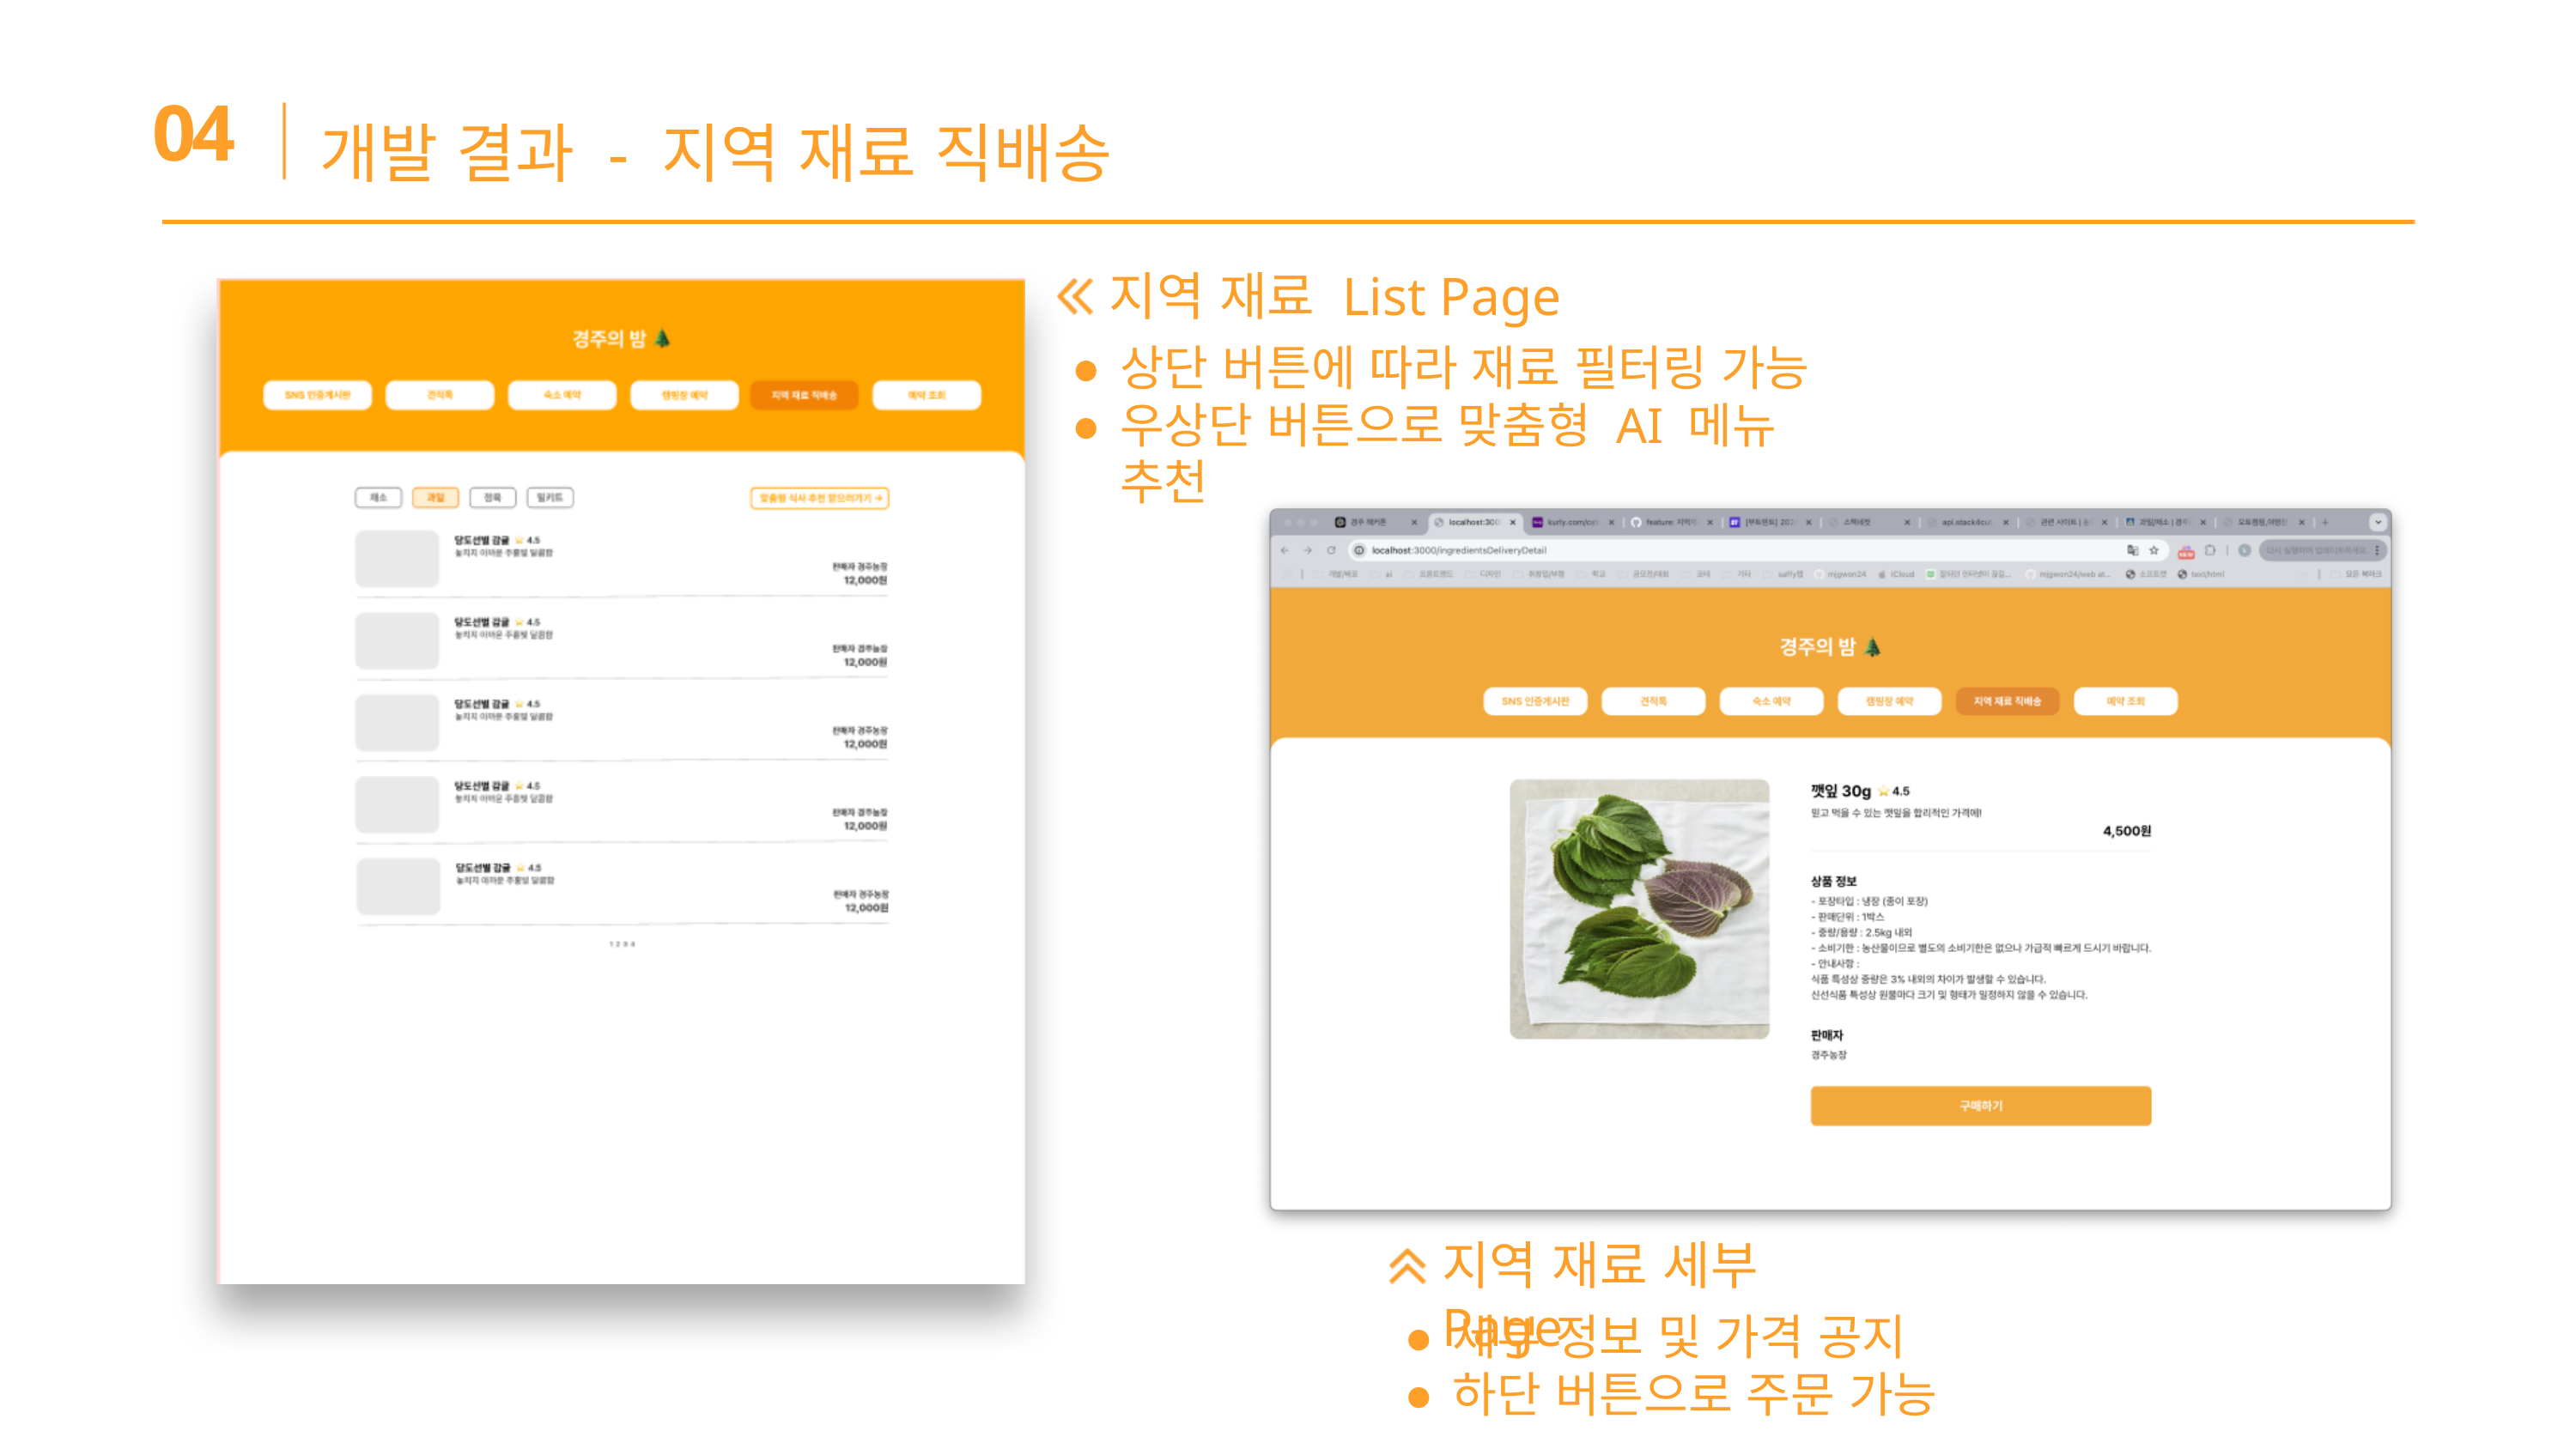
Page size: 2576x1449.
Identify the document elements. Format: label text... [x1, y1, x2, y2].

picture [1248, 493, 2414, 1238]
text_box 개발 결과 - 지역 재료 직배송 [319, 94, 1405, 185]
text_box 상단 버튼에 따라 재료 필터링 가능 우상단 버튼으로 맞춤형 AI 메뉴 추천 [1071, 339, 1841, 465]
picture [1389, 1247, 1426, 1285]
picture [162, 219, 2415, 224]
picture [1056, 278, 1094, 315]
text_box 지역 재료 세부 Page [1442, 1245, 1905, 1308]
text_box 04 [152, 105, 290, 176]
picture [245, 139, 323, 143]
text_box 지역 재료 List Page [1109, 266, 1573, 339]
picture [216, 278, 1025, 1284]
text_box 세부 정보 및 가격 공지 하단 버튼으로 주문 가능 [1404, 1308, 2174, 1434]
